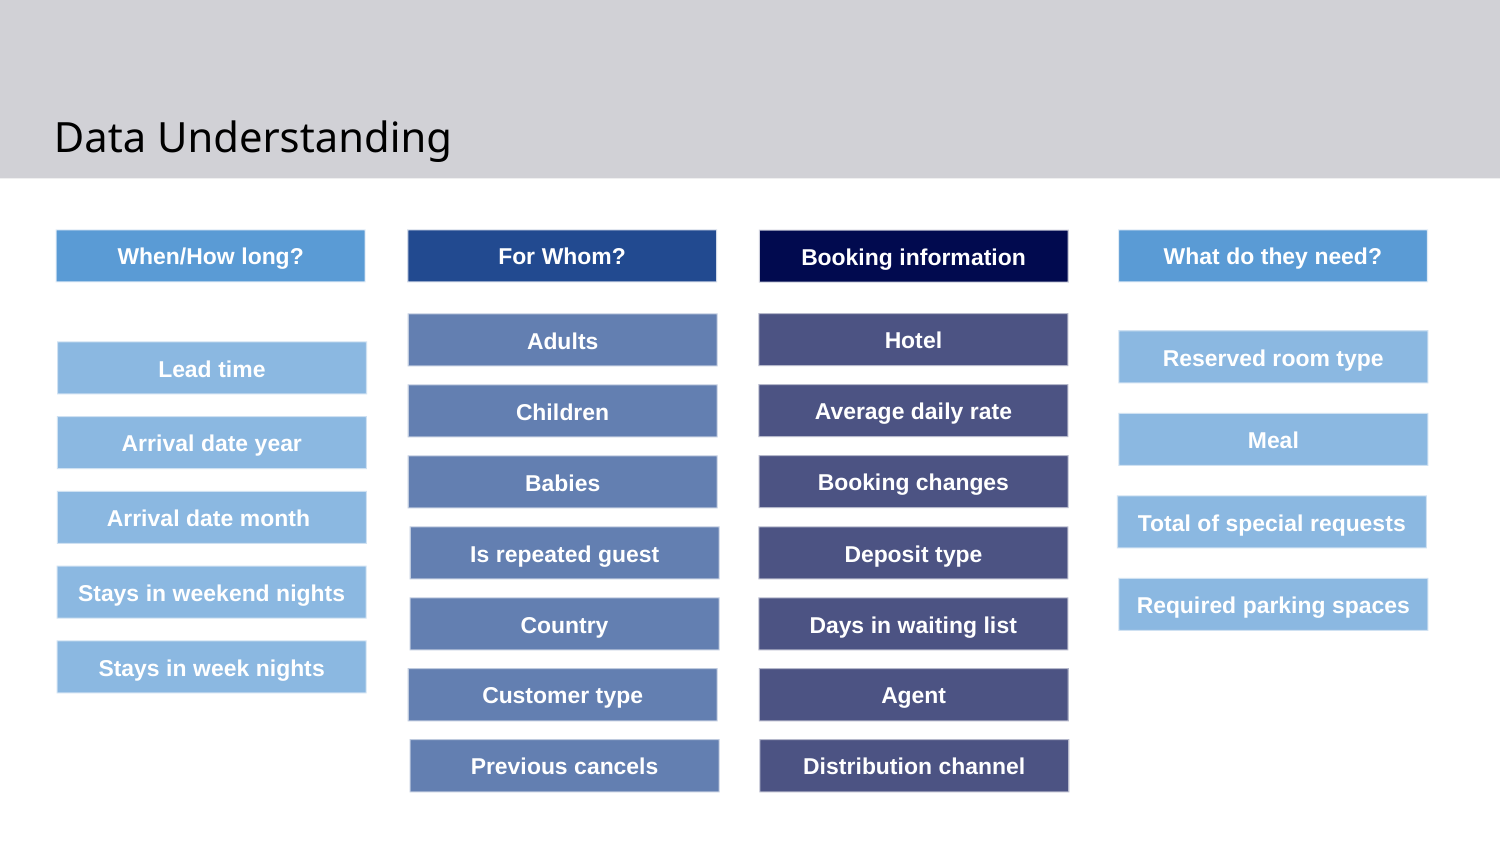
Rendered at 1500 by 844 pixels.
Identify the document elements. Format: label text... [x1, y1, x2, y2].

text_box Booking changes [758, 455, 1069, 509]
text_box Previous cancels [409, 739, 720, 793]
text_box Reserved room type [1118, 330, 1429, 384]
text_box Customer type [407, 668, 718, 722]
text_box What do they need? [1118, 229, 1429, 283]
title Data Understanding [39, 65, 1300, 207]
text_box Agent [758, 668, 1069, 722]
text_box Stays in week nights [56, 640, 367, 694]
text_box Average daily rate [758, 384, 1069, 438]
text_box Adults [407, 313, 718, 367]
text_box Deposit type [758, 526, 1069, 580]
text_box For Whom? [407, 229, 718, 283]
text_box Required parking spaces [1118, 577, 1429, 631]
text_box Lead time [57, 341, 368, 395]
text_box Arrival date month [56, 490, 367, 544]
text_box Stays in weekend nights [56, 565, 367, 619]
text_box Is repeated guest [409, 526, 720, 580]
text_box Total of special requests [1116, 495, 1427, 549]
text_box Children [407, 384, 718, 438]
text_box Babies [407, 455, 718, 509]
text_box Distribution channel [759, 739, 1070, 793]
text_box Country [409, 597, 720, 651]
text_box Meal [1118, 412, 1429, 466]
text_box Booking information [758, 229, 1069, 283]
text_box Arrival date year [56, 416, 367, 470]
text_box Hotel [758, 313, 1069, 367]
text_box Days in waiting list [758, 597, 1069, 651]
text_box When/How long? [55, 229, 366, 283]
